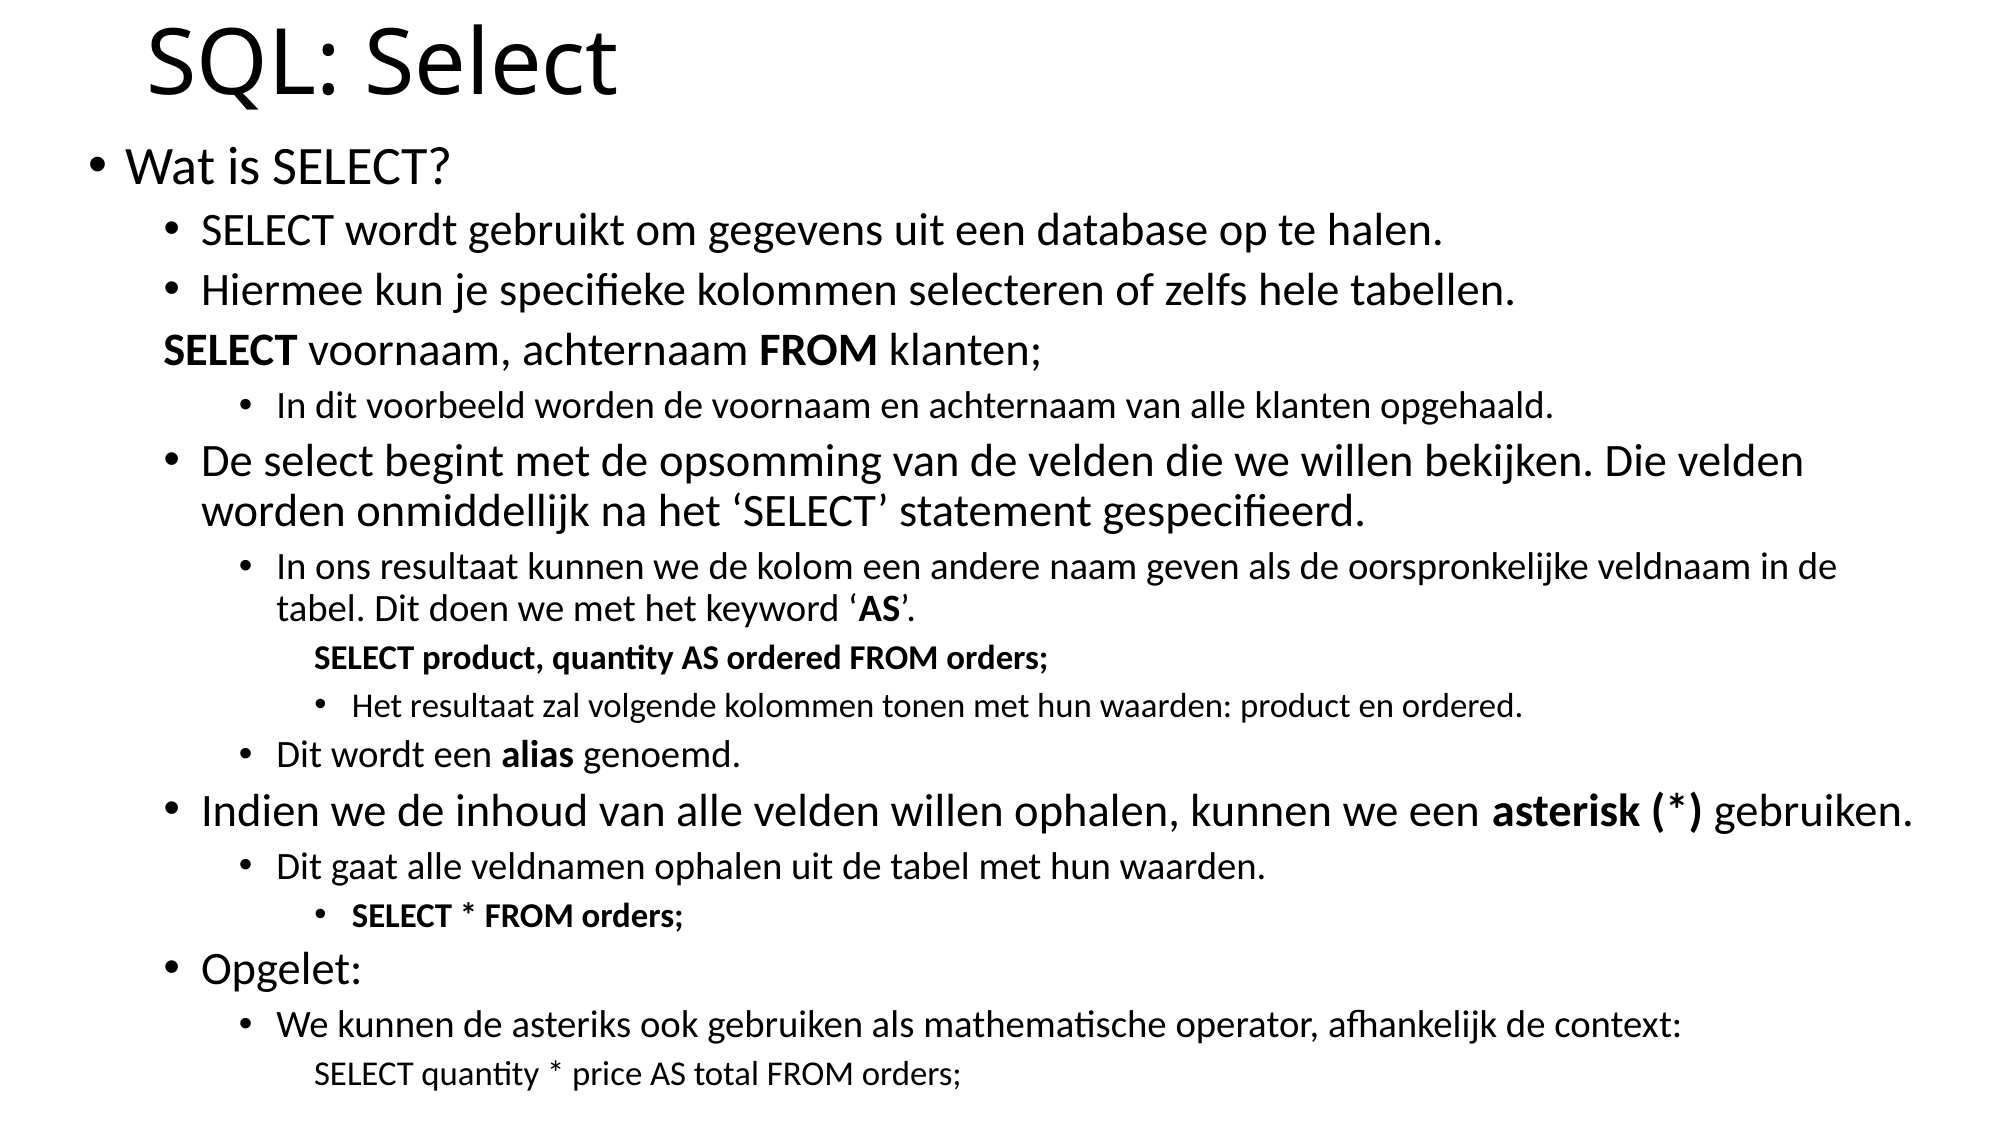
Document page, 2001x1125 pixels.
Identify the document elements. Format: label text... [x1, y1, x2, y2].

list Wat is SELECT? SELECT wordt gebruikt om gegevens uit een database op te halen. Hiermee kun je specifieke kolommen selecteren of zelfs hele tabellen. SELECT voornaam, achternaam FROM klanten; In dit voorbeeld worden de voornaam en achternaam van alle klanten opgehaald. De select begint met de opsomming van de velden die we willen bekijken. Die velden worden onmiddellijk na het ‘SELECT’ statement gespecifieerd. In ons resultaat kunnen we de kolom een andere naam geven als de oorspronkelijke veldnaam in de tabel. Dit doen we met het keyword ‘AS’. SELECT product, quantity AS ordered FROM orders; Het resultaat zal volgende kolommen tonen met hun waarden: product en ordered. Dit wordt een alias genoemd. Indien we de inhoud van alle velden willen ophalen, kunnen we een asterisk (*) gebruiken. Dit gaat alle veldnamen ophalen uit de tabel met hun waarden. SELECT * FROM orders; Opgelet: We kunnen de asteriks ook gebruiken als mathematische operator, afhankelijk de context: SELECT quantity * price AS total FROM orders; [73, 130, 1946, 1121]
title SQL: Select [131, 0, 1857, 130]
